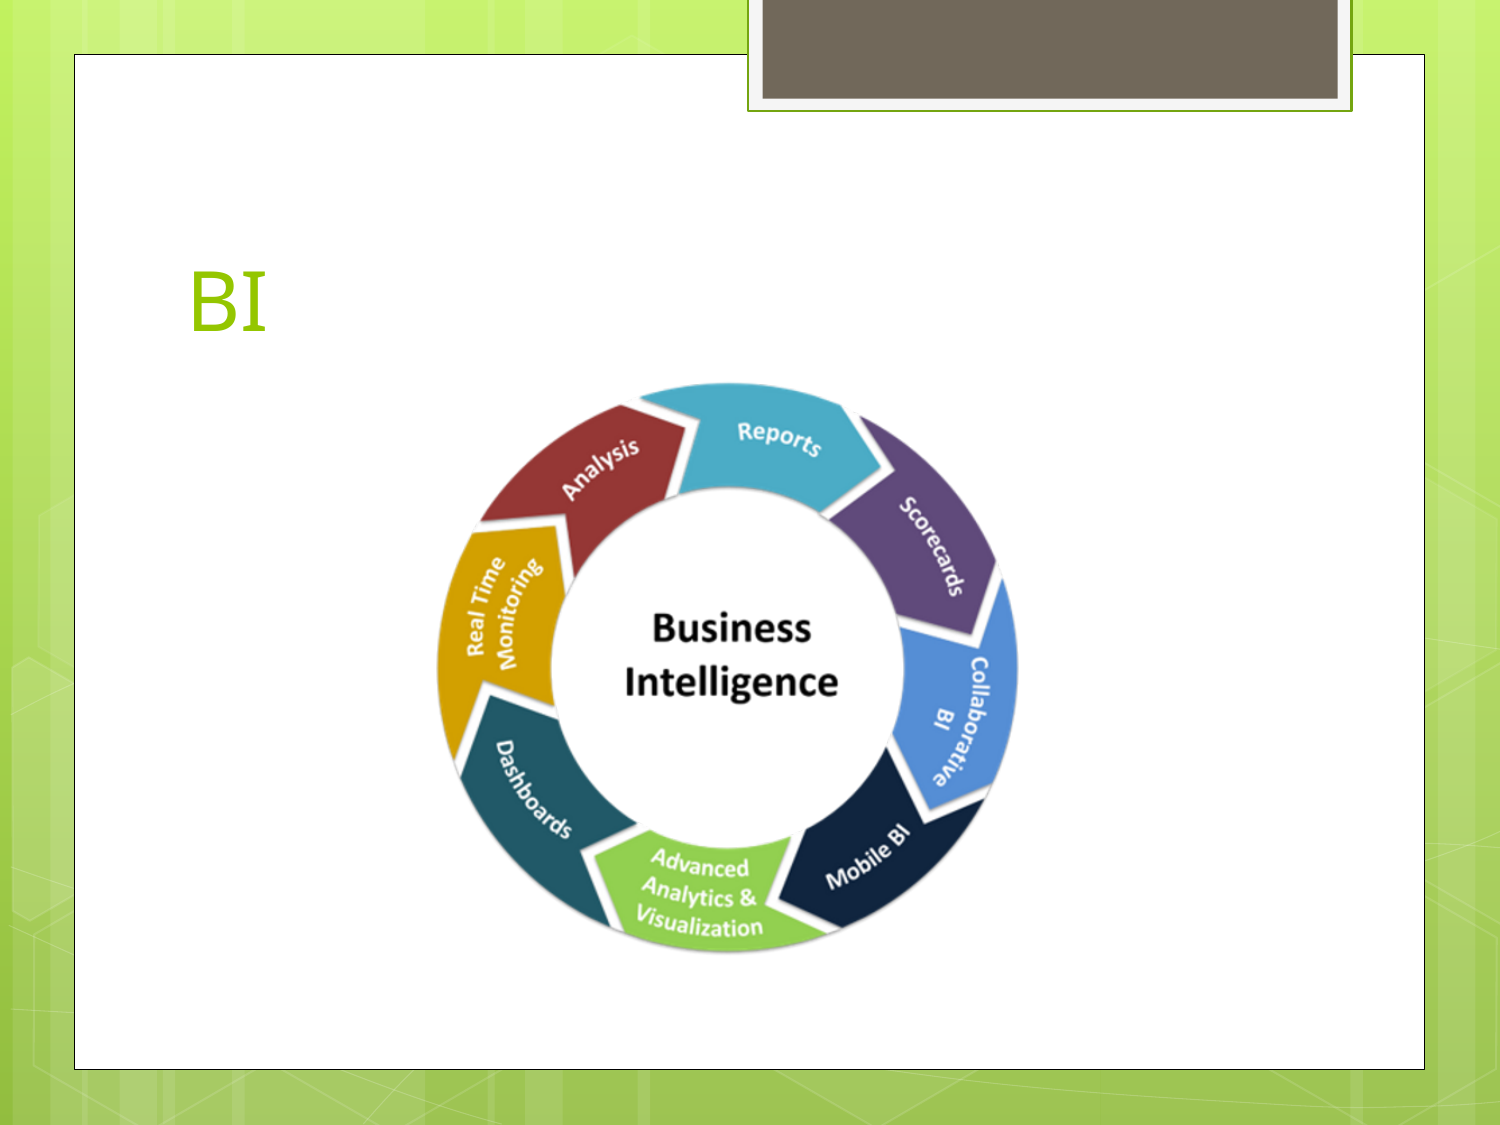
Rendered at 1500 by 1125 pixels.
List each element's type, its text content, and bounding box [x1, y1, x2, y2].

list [433, 380, 1021, 957]
title BI [171, 168, 1324, 357]
